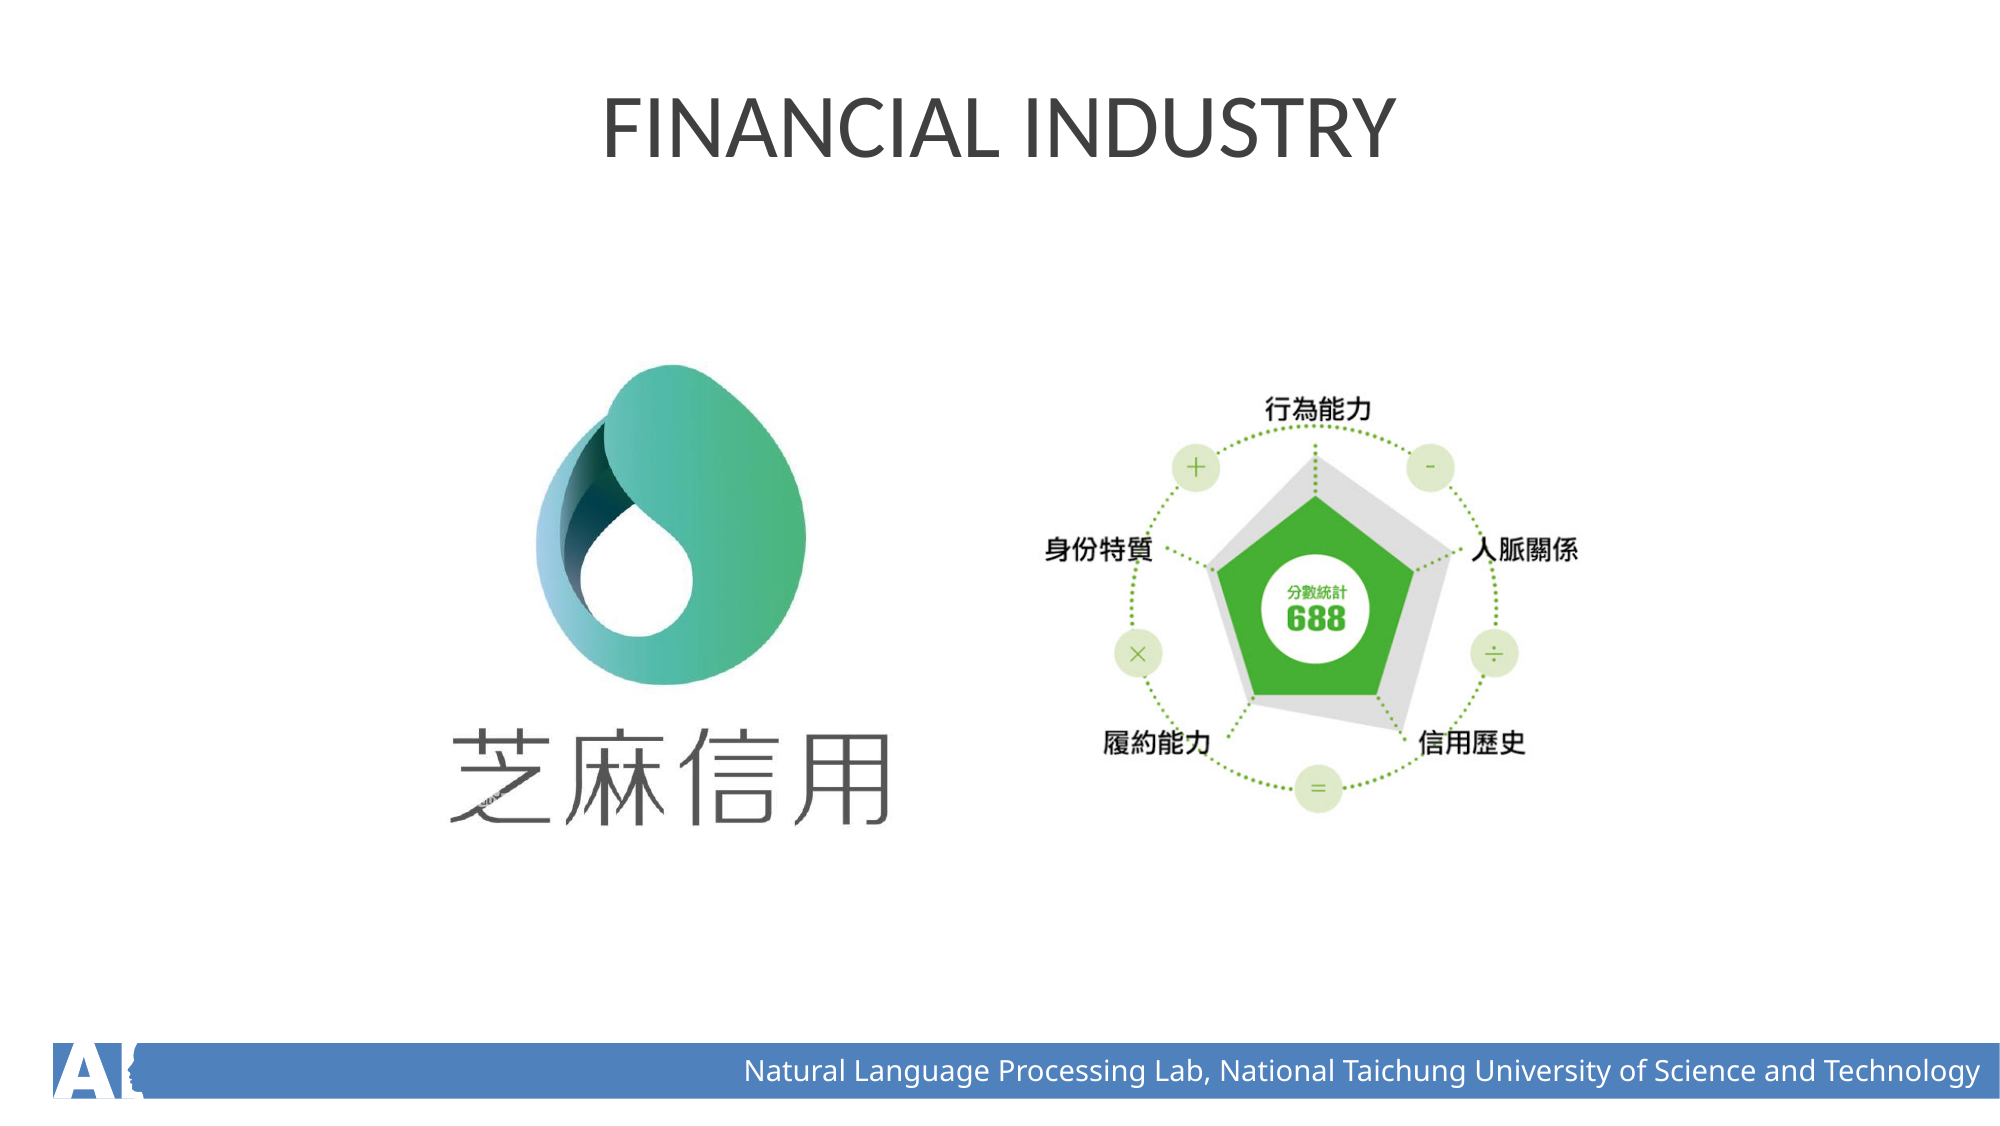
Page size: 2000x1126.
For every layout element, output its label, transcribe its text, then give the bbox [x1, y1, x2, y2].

picture [426, 349, 905, 828]
text_box Natural Language Processing Lab, National Taichung University of Science and Technology [728, 1045, 1997, 1096]
picture [1011, 349, 1644, 828]
list FINANCIAL INDUSTRY [0, 55, 2000, 186]
